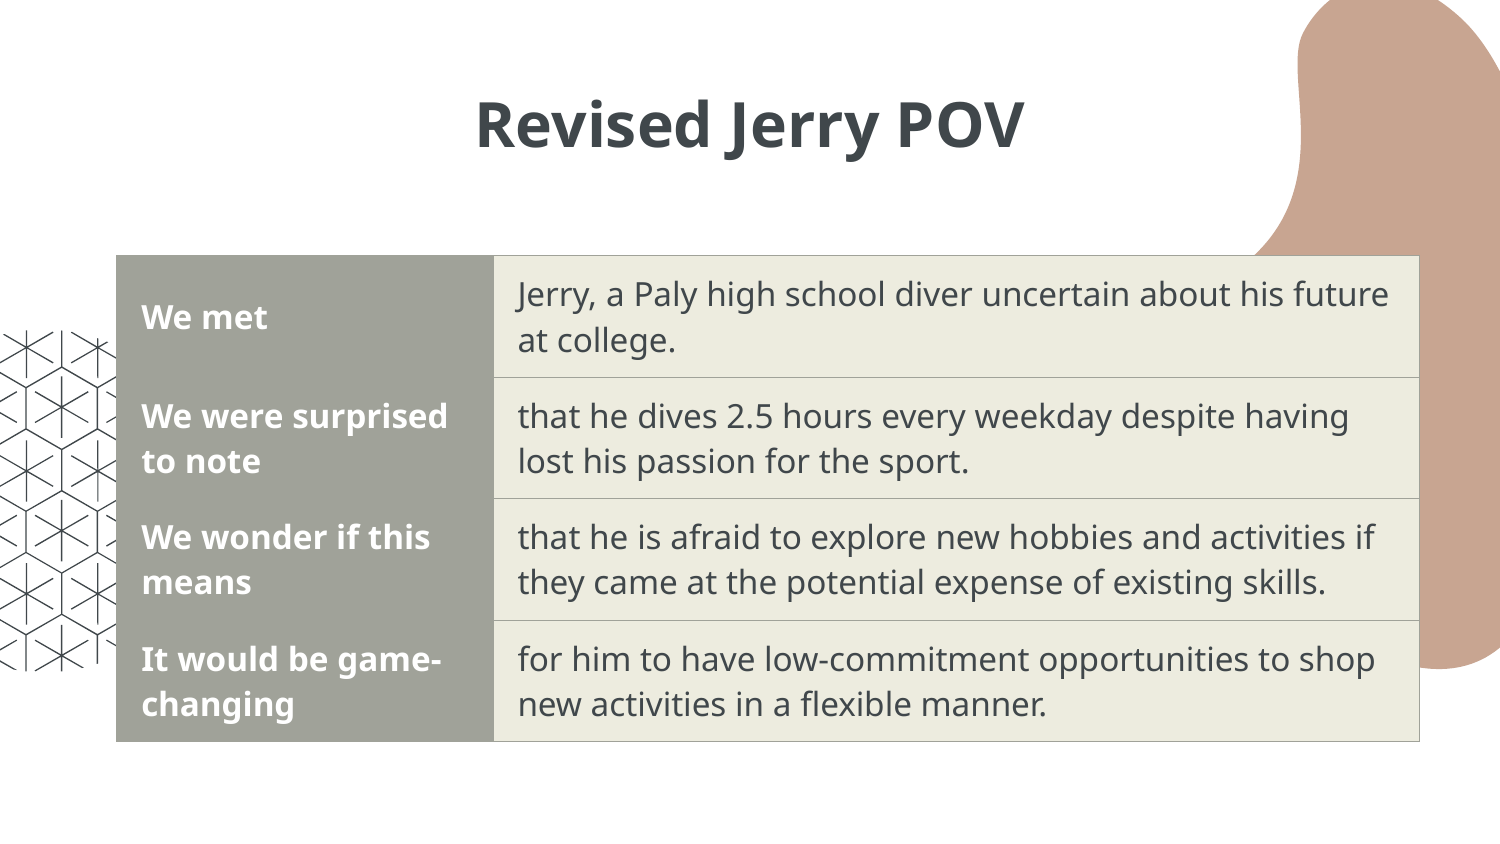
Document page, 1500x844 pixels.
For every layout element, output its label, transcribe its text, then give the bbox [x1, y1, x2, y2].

table_header We met [118, 256, 493, 377]
table_cell It would be game-changing [118, 621, 493, 741]
title Revised Jerry POV [116, 85, 1383, 175]
table_header Jerry, a Paly high school diver uncertain about his future at college. [494, 256, 1419, 377]
table_cell for him to have low-commitment opportunities to shop new activities in a flexible manner. [494, 621, 1419, 741]
table_cell We wonder if this means [118, 499, 493, 620]
table_cell We were surprised to note [118, 378, 493, 498]
table_cell that he dives 2.5 hours every weekday despite having lost his passion for the sport. [494, 378, 1419, 498]
table_cell that he is afraid to explore new hobbies and activities if they came at the potential expense of existing skills. [494, 499, 1419, 620]
